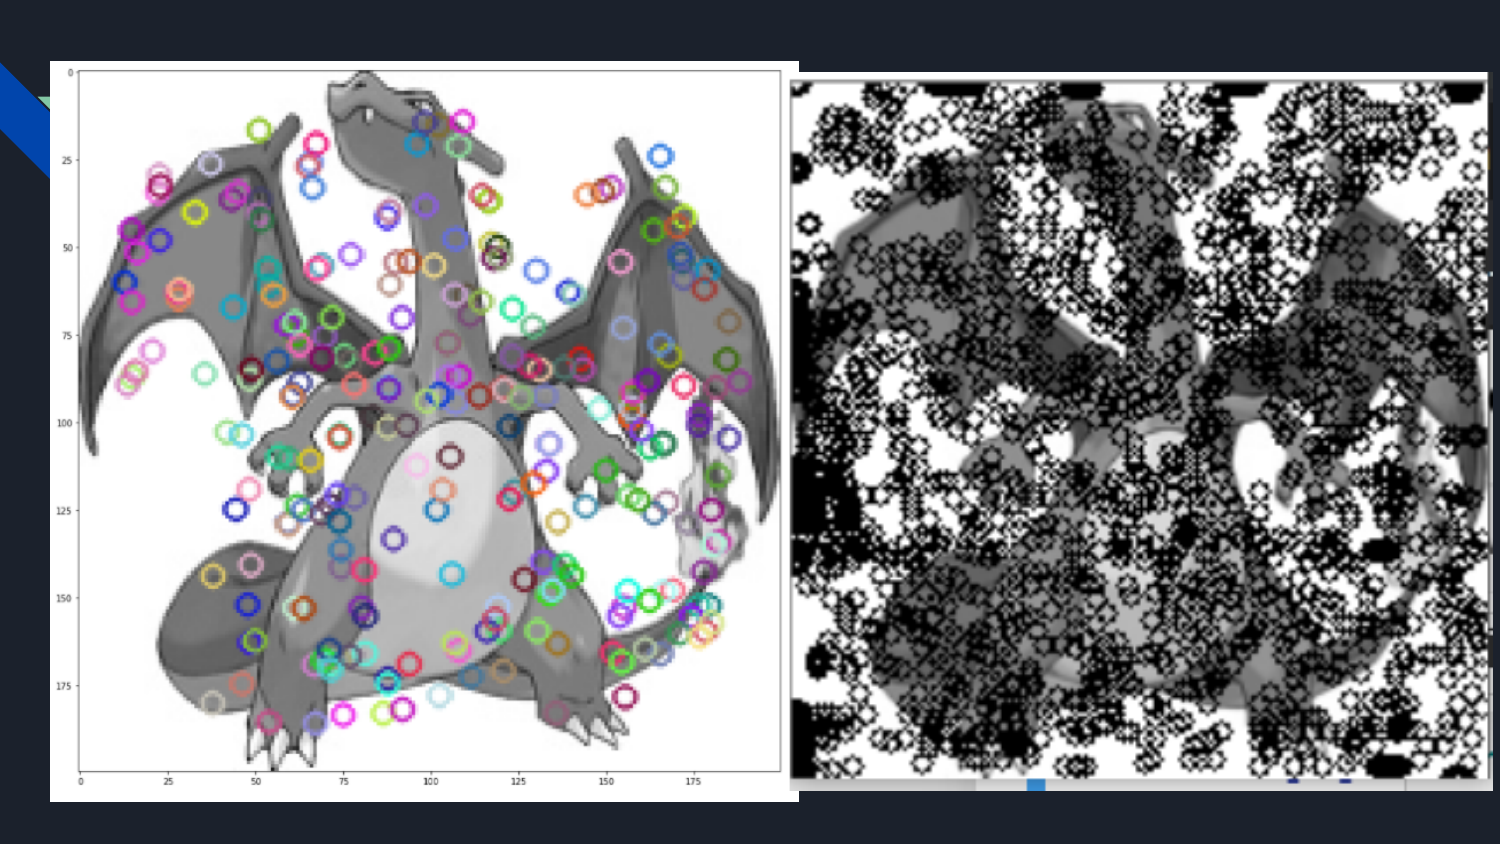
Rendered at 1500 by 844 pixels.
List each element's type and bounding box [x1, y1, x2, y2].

picture [49, 61, 1494, 802]
